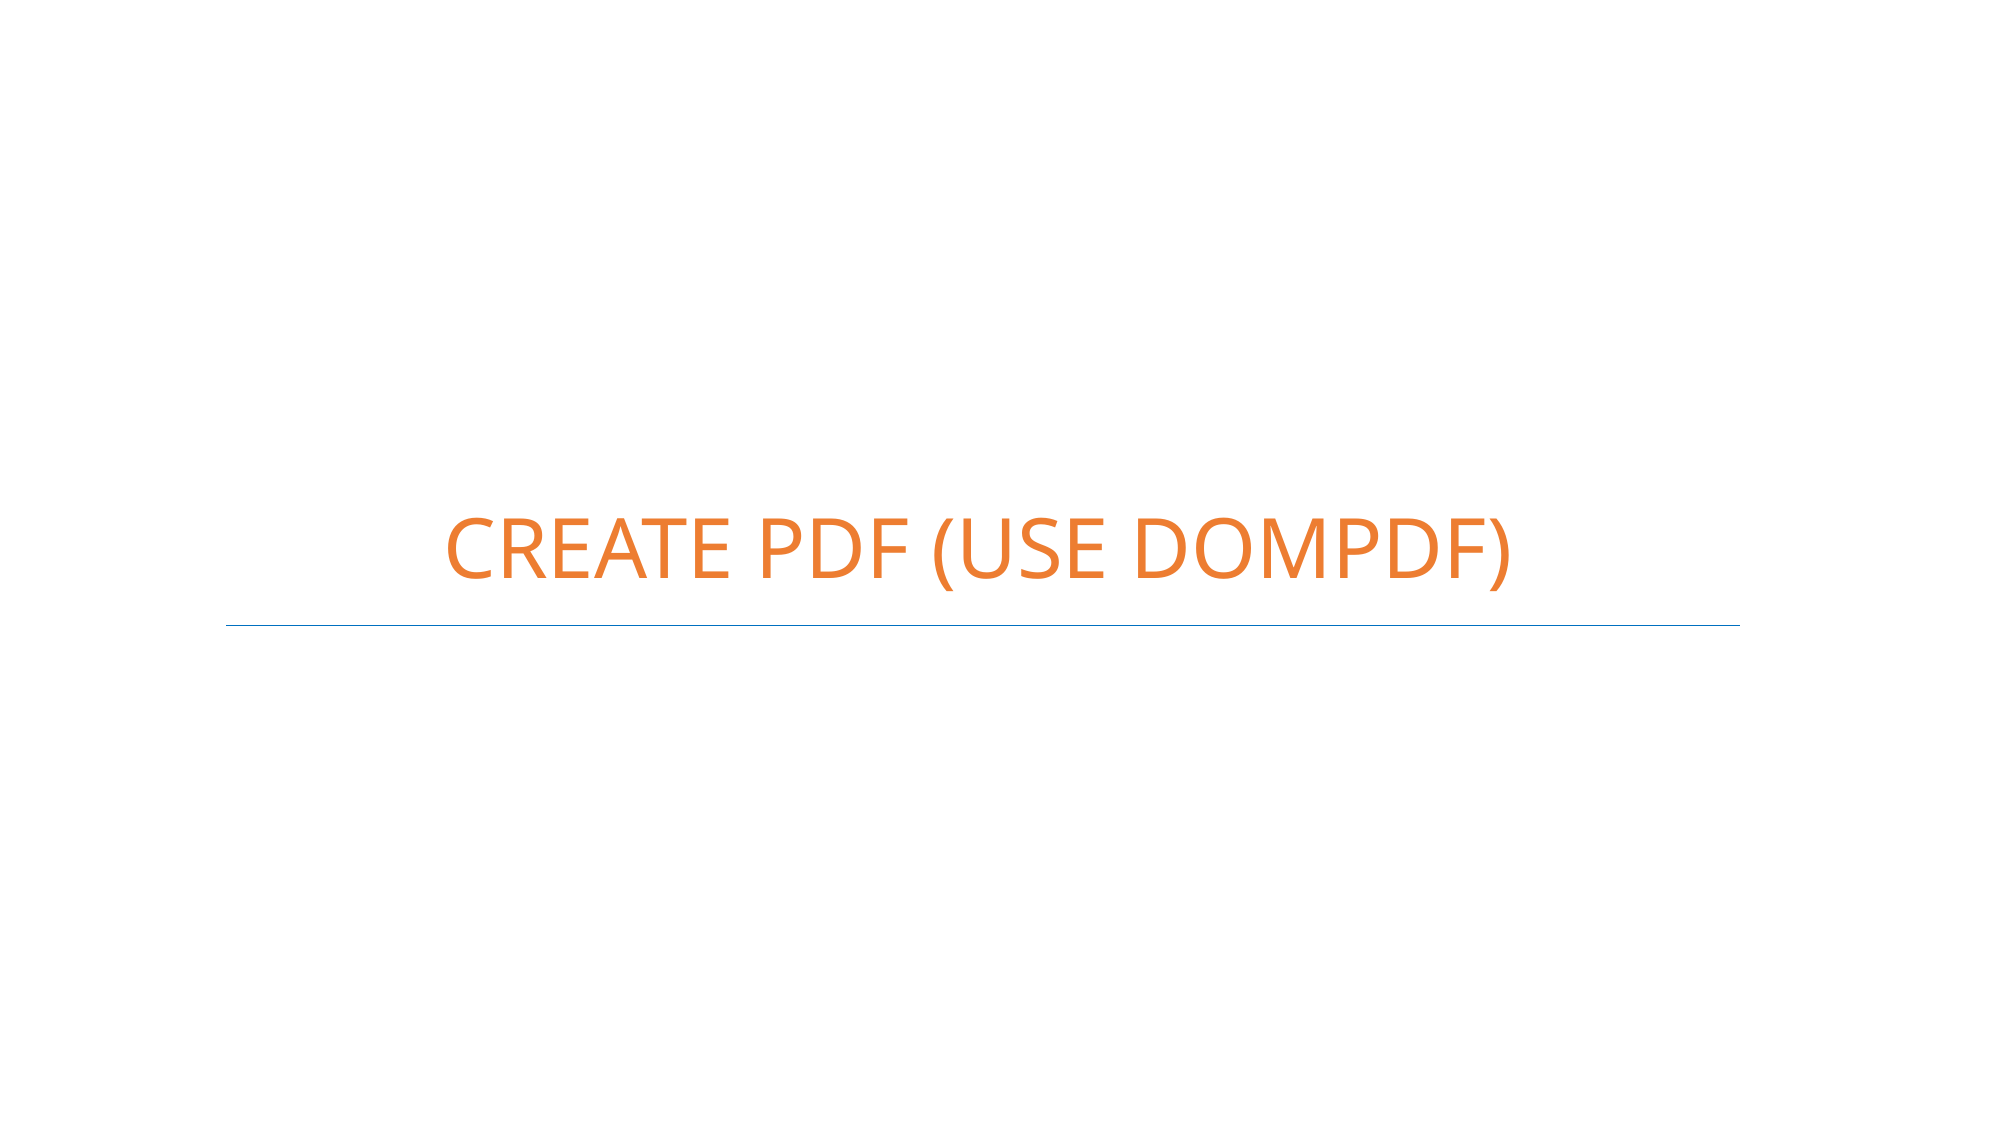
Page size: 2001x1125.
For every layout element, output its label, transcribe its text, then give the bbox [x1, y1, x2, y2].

text_box CREATE PDF (USE DOMPDF) [237, 498, 1720, 610]
